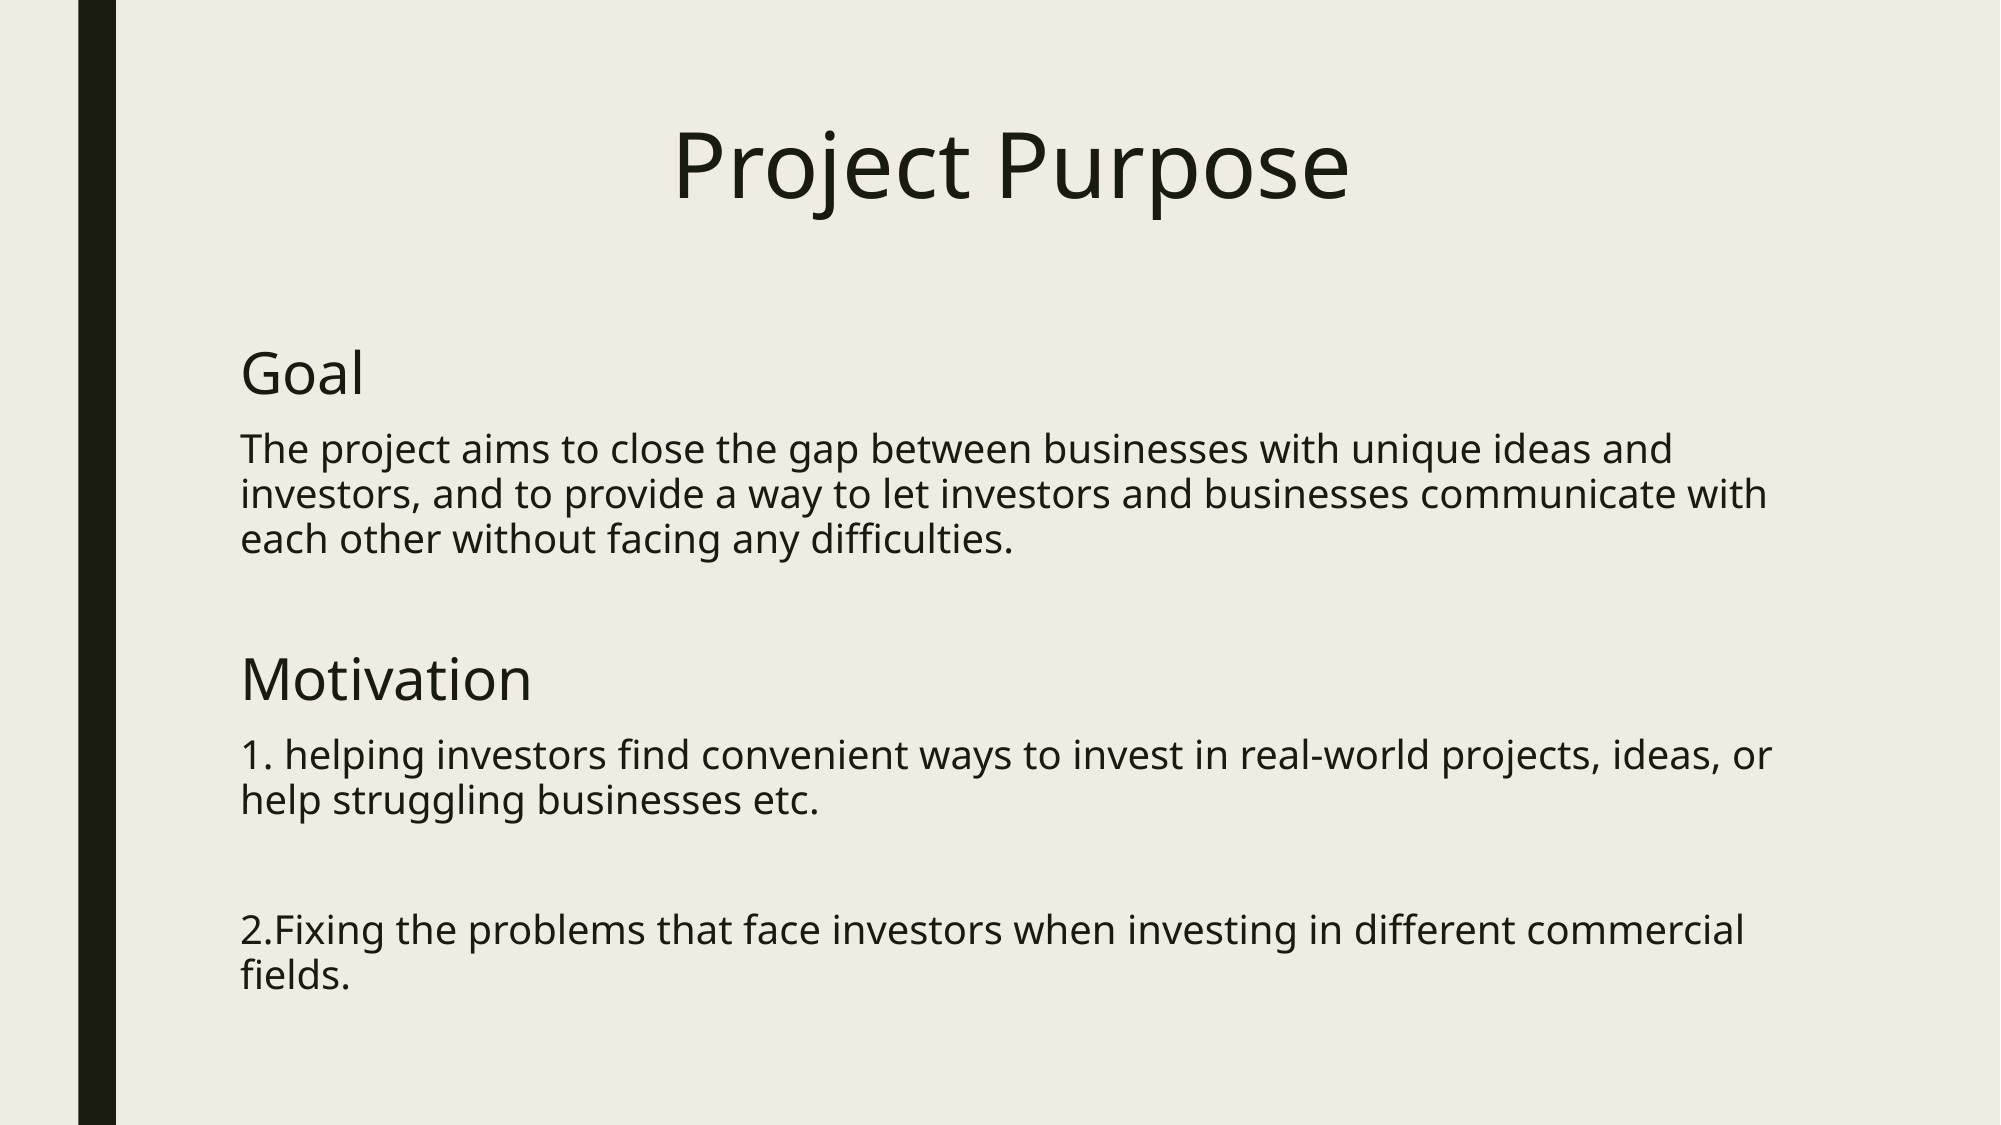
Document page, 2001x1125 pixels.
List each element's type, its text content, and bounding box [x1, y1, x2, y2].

list Goal The project aims to close the gap between businesses with unique ideas and investors, and to provide a way to let investors and businesses communicate with each other without facing any difficulties. Motivation 1. helping investors find convenient ways to invest in real-world projects, ideas, or help struggling businesses etc. 2.Fixing the problems that face investors when investing in different commercial fields. [225, 334, 1800, 1013]
title Project Purpose [225, 112, 1800, 334]
